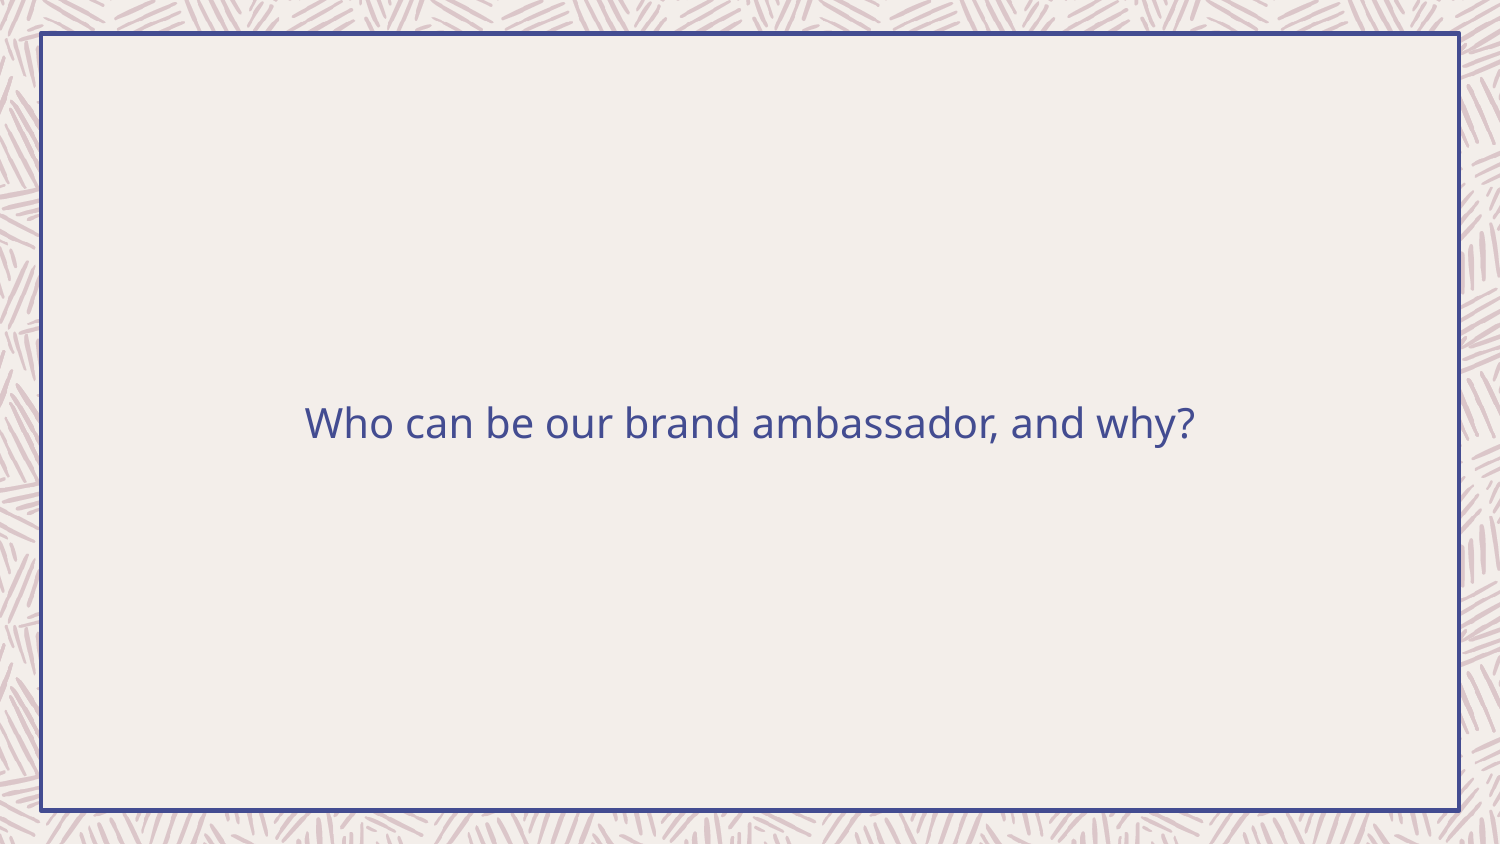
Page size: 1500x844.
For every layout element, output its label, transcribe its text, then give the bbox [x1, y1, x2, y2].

picture [0, 0, 1500, 844]
title Who can be our brand ambassador, and why? [118, 347, 1382, 497]
